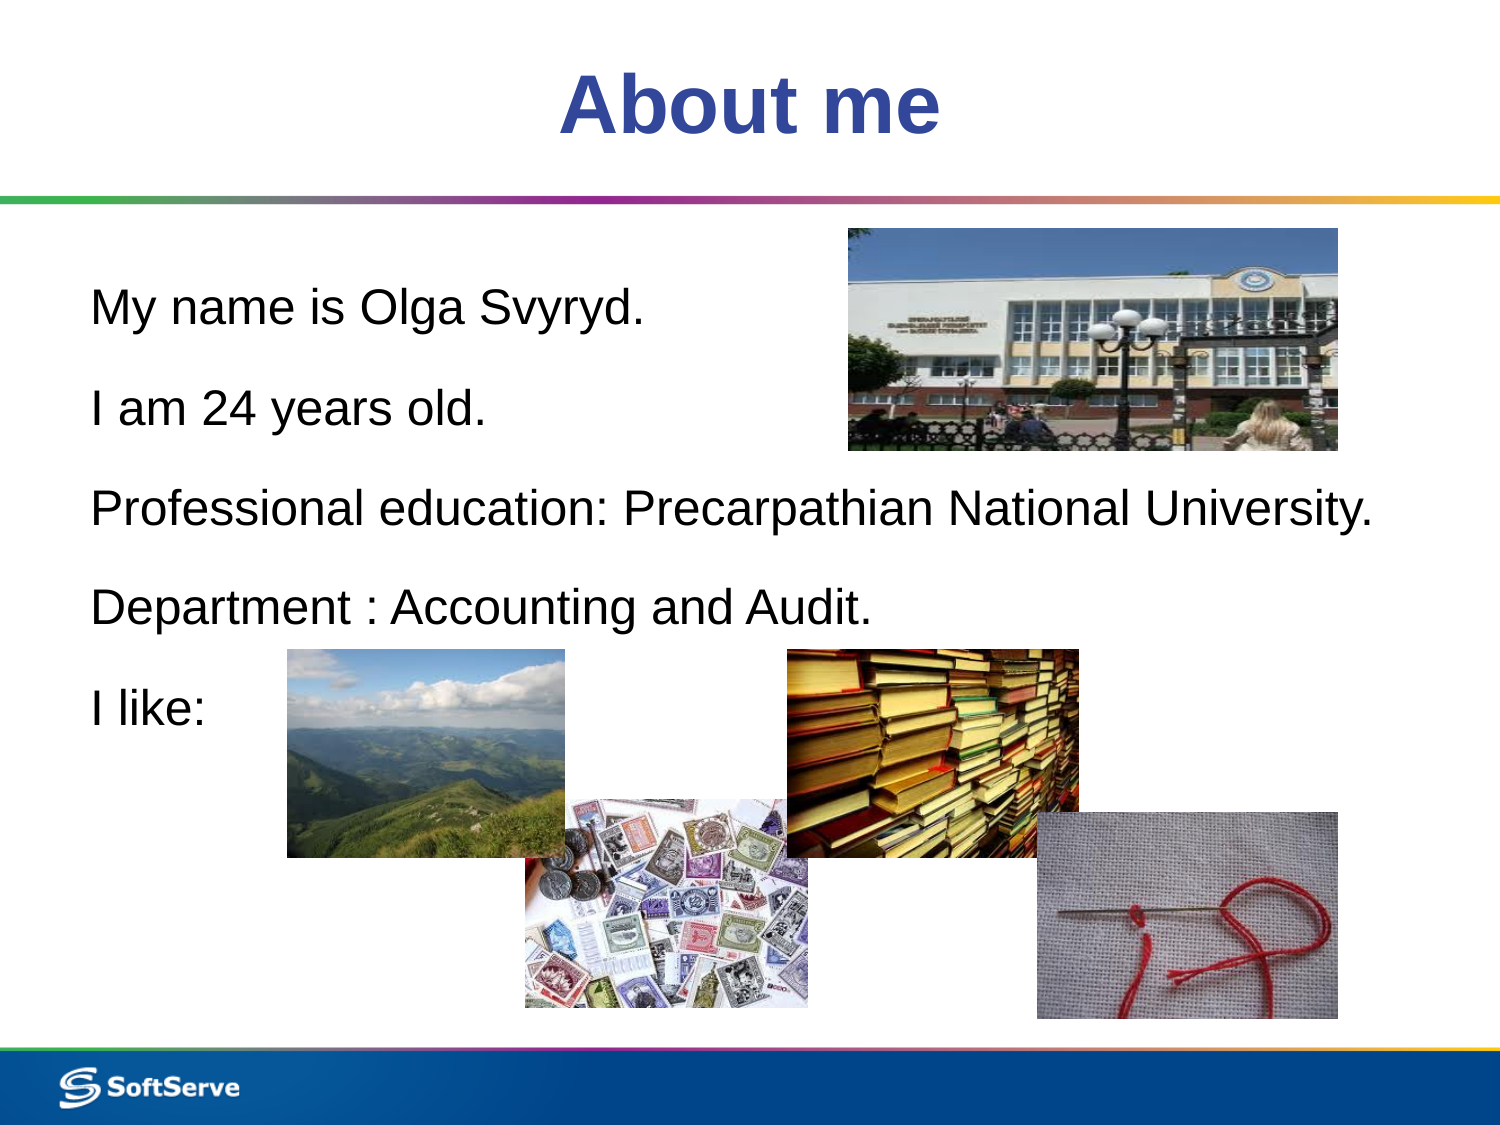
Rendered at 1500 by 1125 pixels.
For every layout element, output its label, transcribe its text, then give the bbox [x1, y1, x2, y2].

title About me [74, 24, 1426, 176]
picture [0, 0, 1500, 1125]
list My name is Olga Svyryd. I am 24 years old. Professional education: Precarpathian National University. Department : Accounting and Audit. I like: [74, 237, 1426, 981]
